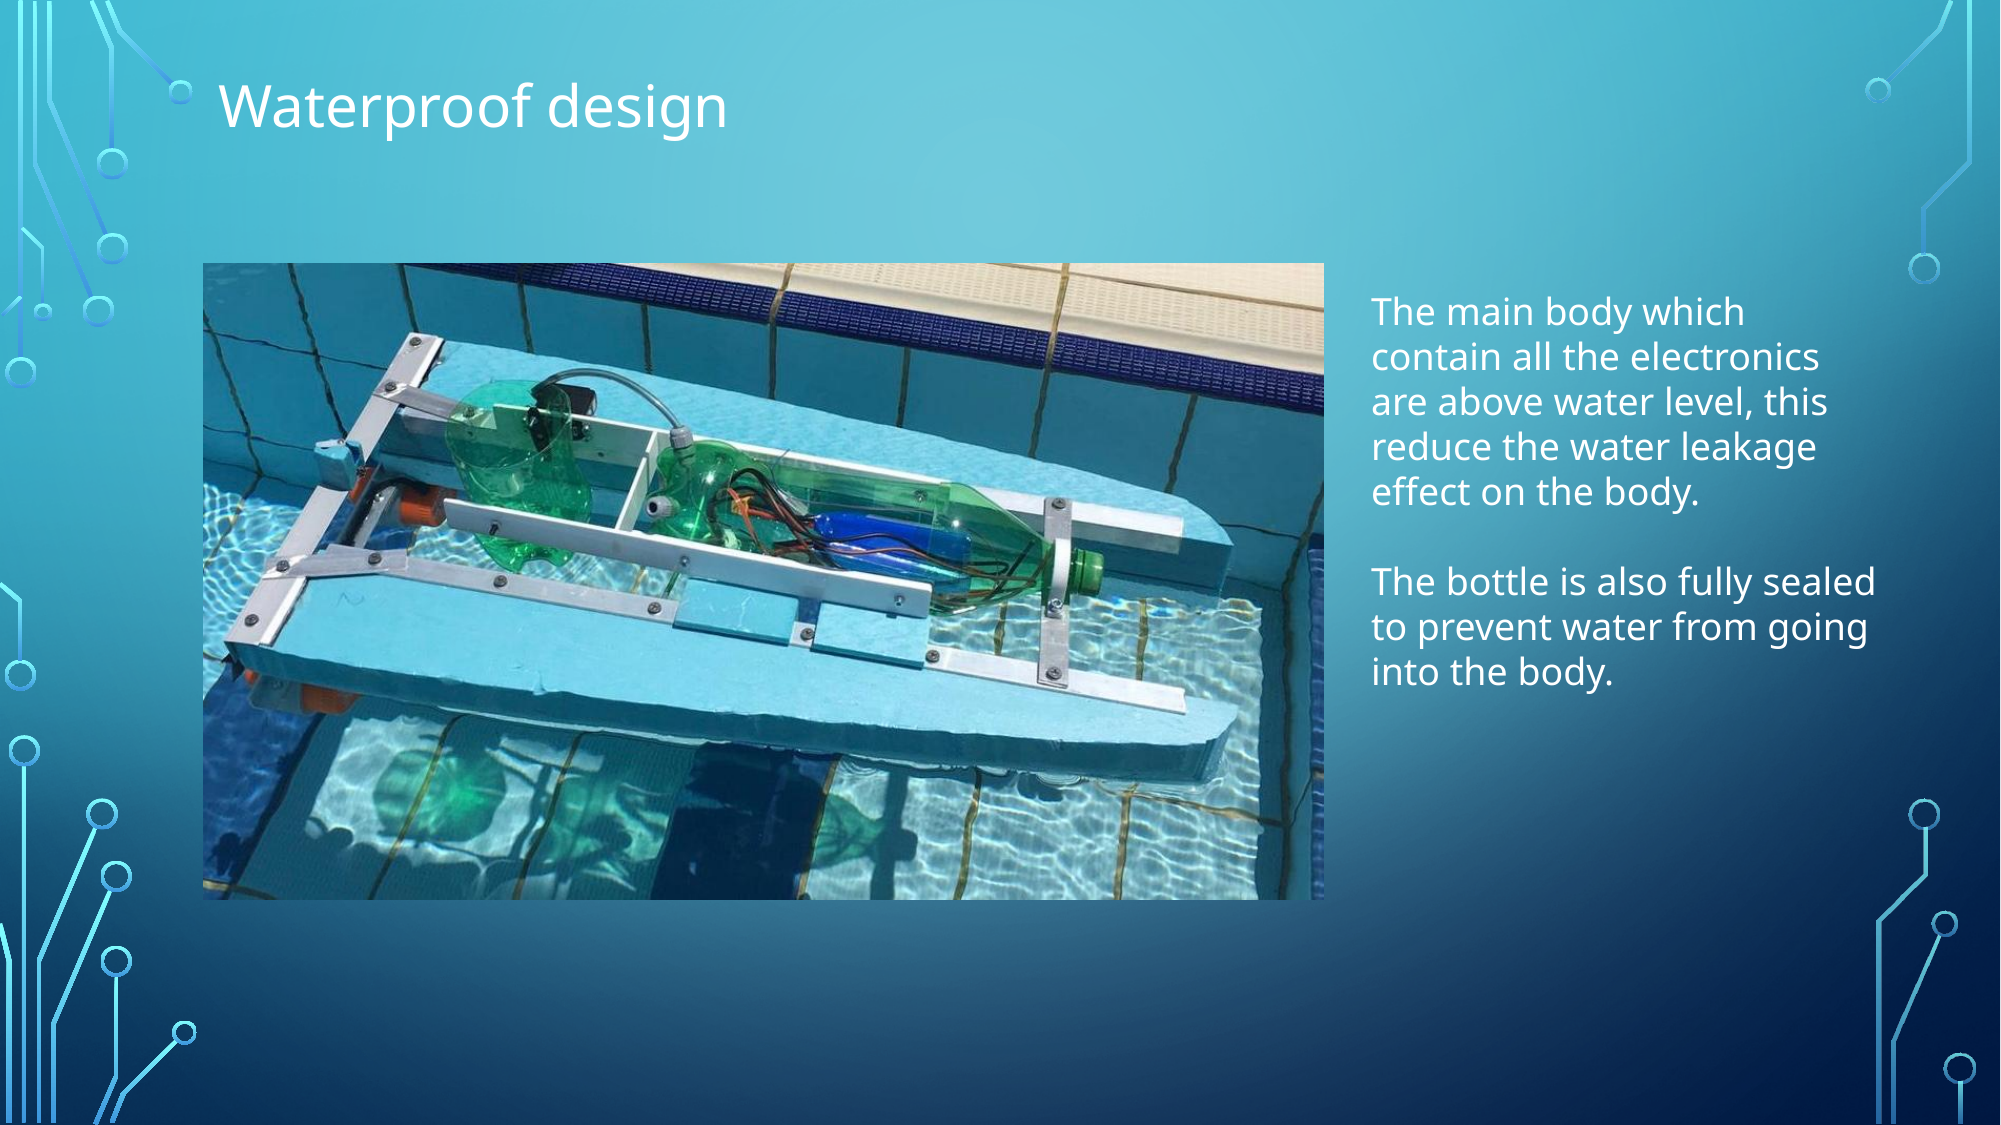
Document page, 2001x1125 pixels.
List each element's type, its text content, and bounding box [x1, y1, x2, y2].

text_box The main body which contain all the electronics are above water level, this reduce the water leakage effect on the body. The bottle is also fully sealed to prevent water from going into the body. [1356, 280, 1901, 701]
picture [203, 263, 1324, 901]
text_box Waterproof design [203, 61, 1075, 147]
picture [226, 485, 236, 489]
